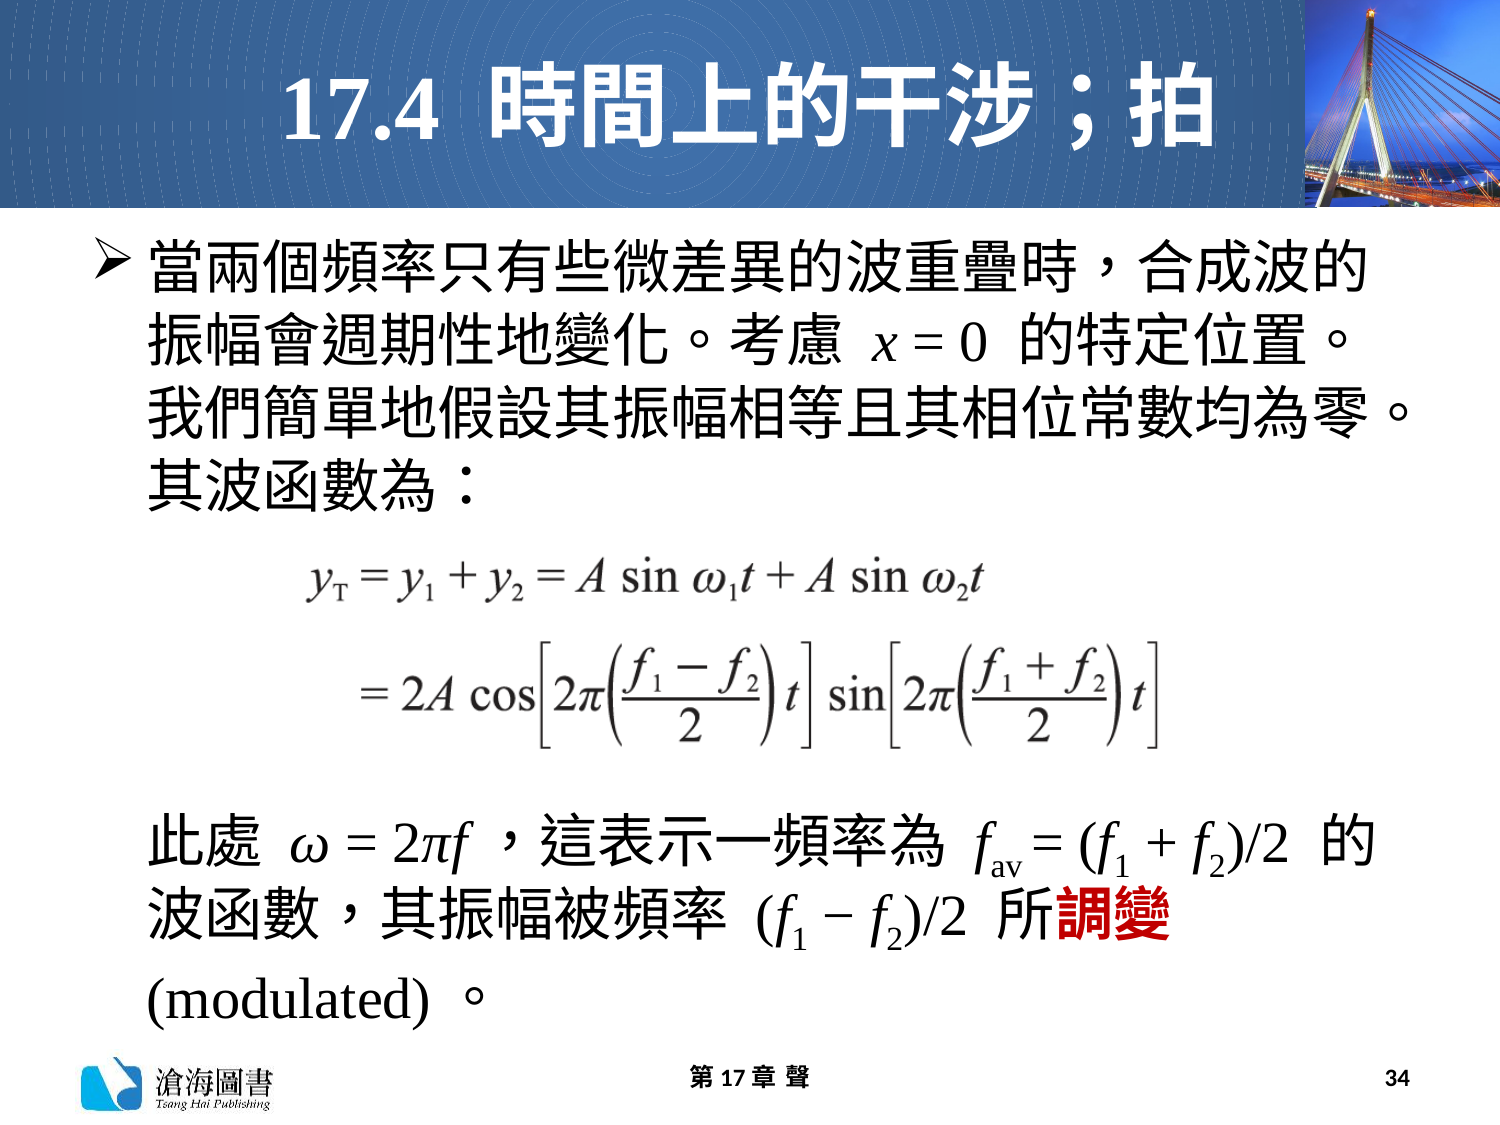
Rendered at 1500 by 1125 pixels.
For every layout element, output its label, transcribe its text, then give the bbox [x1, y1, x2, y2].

title 17.4 時間上的干涉；拍 [75, 21, 1425, 185]
list 當兩個頻率只有些微差異的波重疊時，合成波的振幅會週期性地變化。考慮 x = 0 的特定位置。我們簡單地假設其振幅相等且其相位常數均為零。其波函數為： 此處 ω = 2πf，這表示一頻率為 fav = (f1 + f2)/2 的波函數，其振幅被頻率 (f1 − f2)/2 所調變(modulated)。 [75, 219, 1425, 1043]
slide_number 34 [1074, 1046, 1425, 1107]
picture [1305, 0, 1500, 207]
picture [75, 1049, 274, 1118]
picture [288, 550, 1168, 760]
footer 第17章 聲 [512, 1046, 988, 1107]
